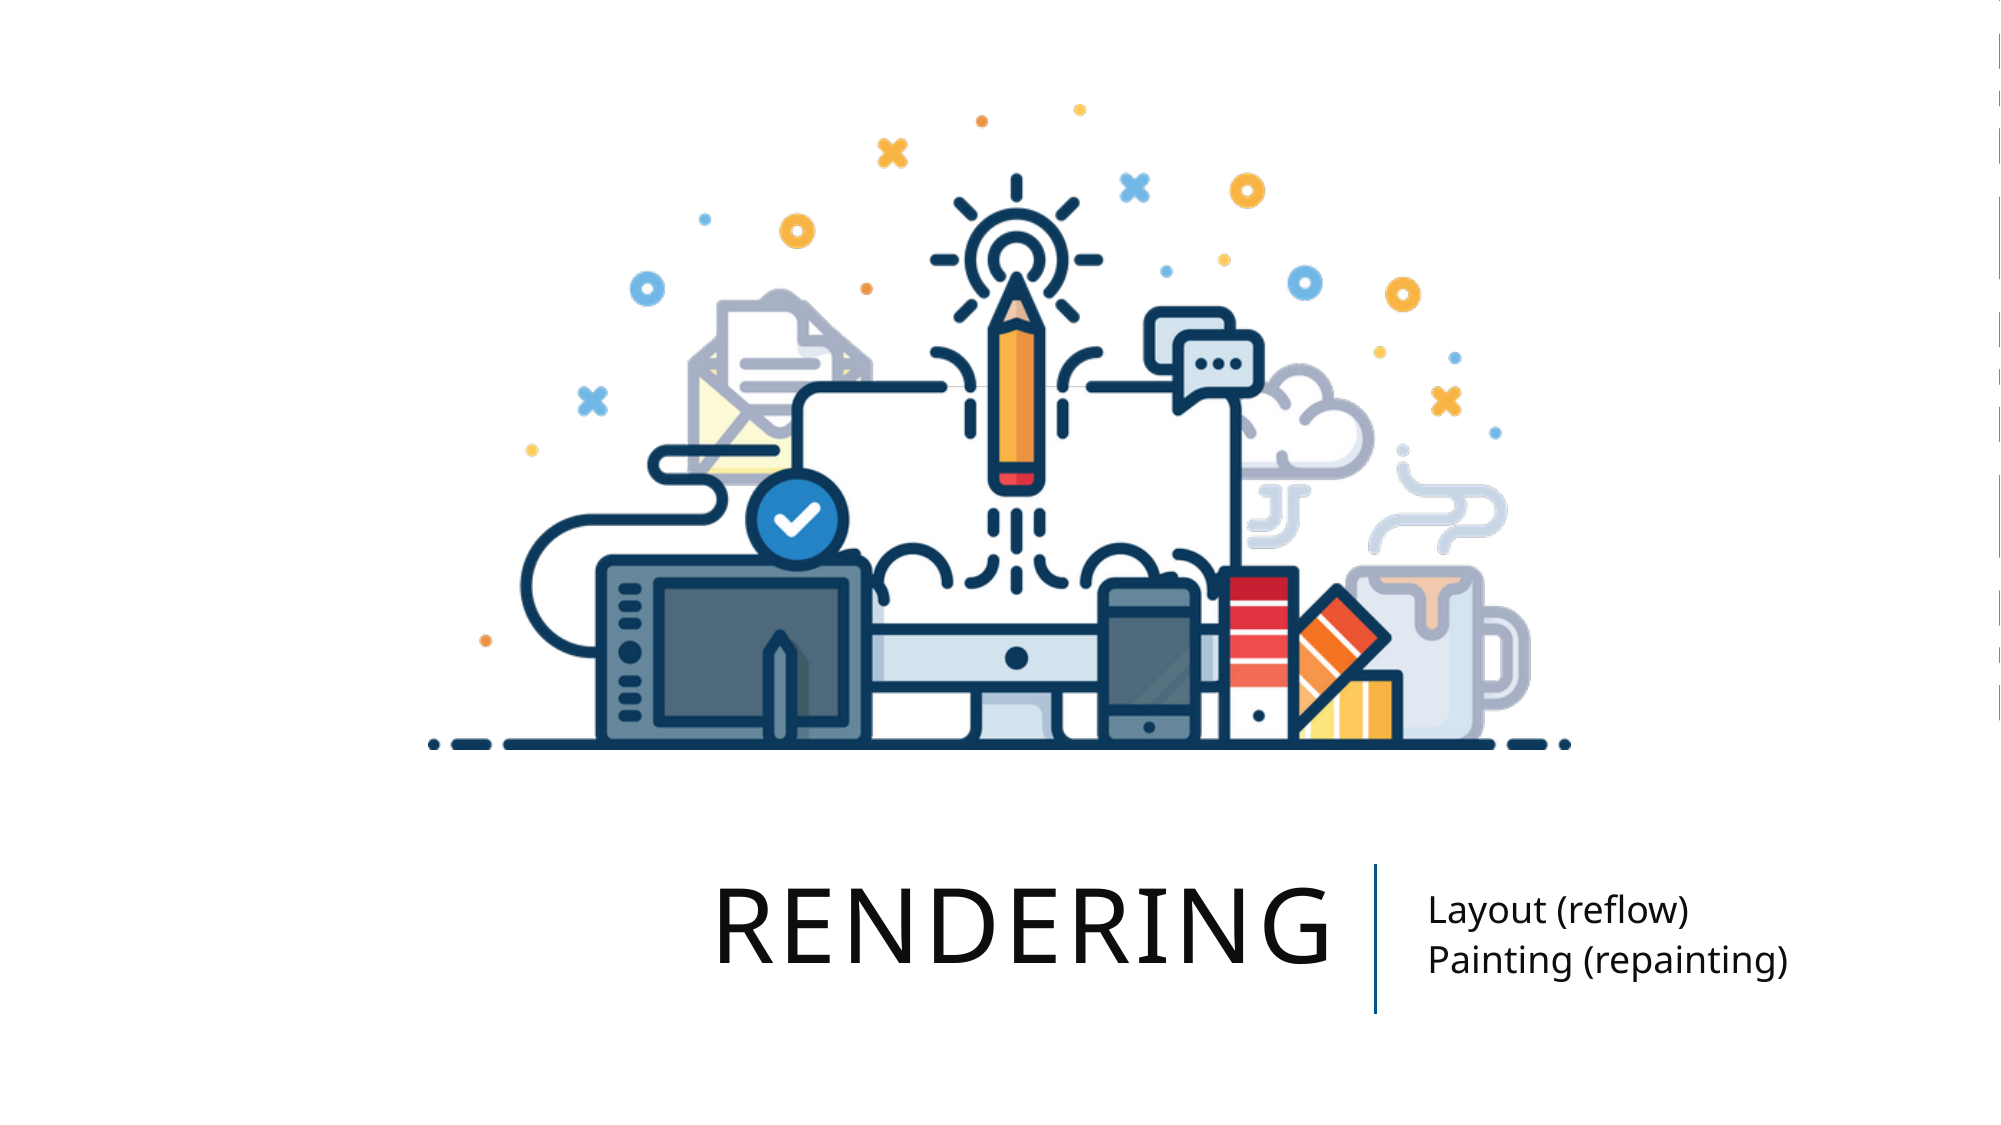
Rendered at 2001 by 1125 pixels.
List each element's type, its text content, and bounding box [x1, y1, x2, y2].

title Rendering [75, 813, 1350, 1054]
subtitle Layout (reflow) Painting (repainting) [1412, 813, 1938, 1054]
picture [428, 104, 1571, 751]
text_box [0, 0, 2000, 751]
